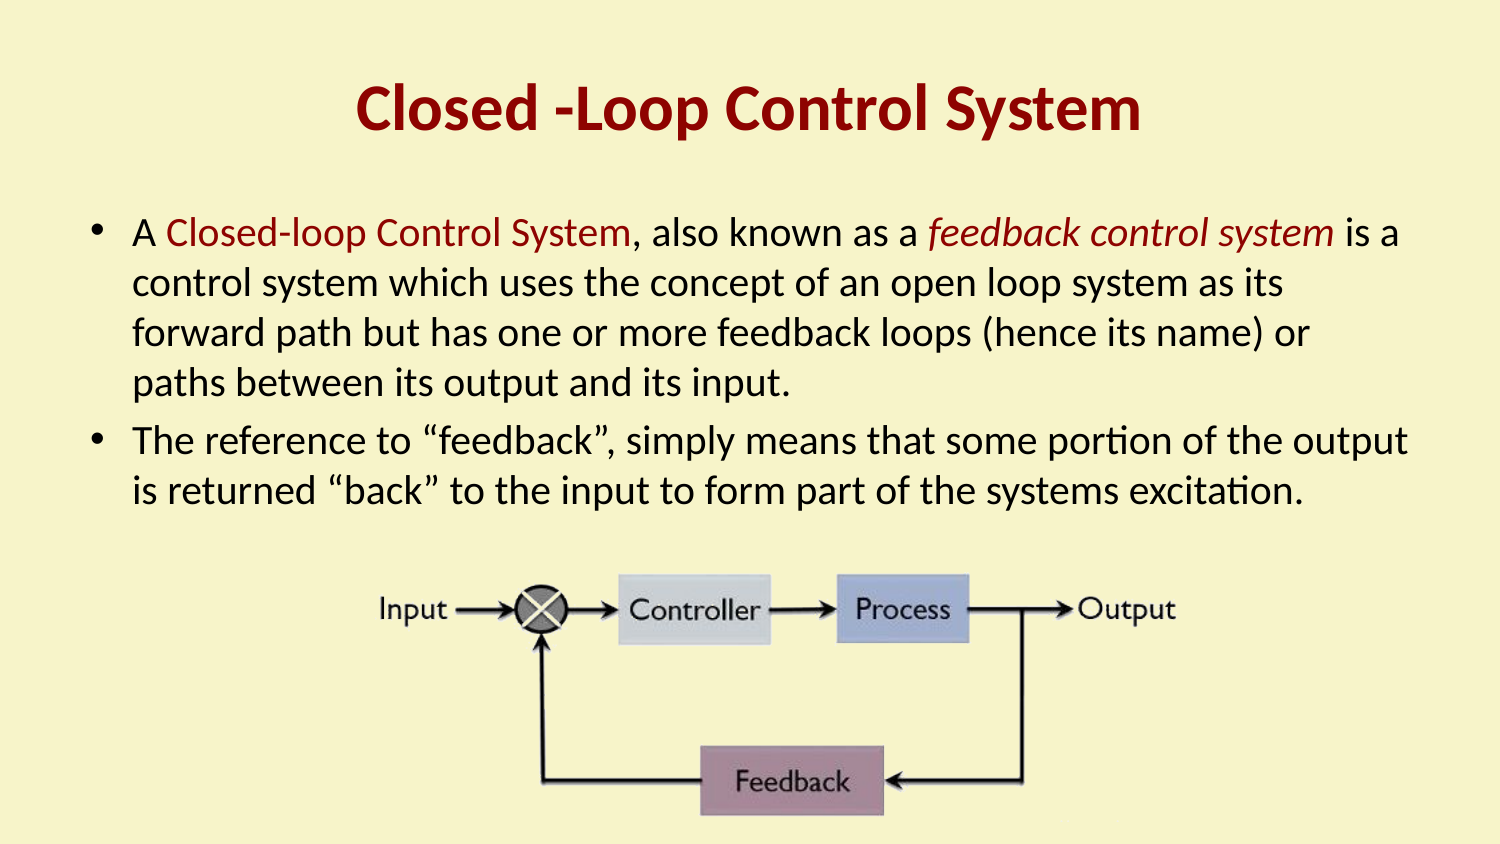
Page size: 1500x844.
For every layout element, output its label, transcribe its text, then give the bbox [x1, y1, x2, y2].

picture [374, 567, 1188, 823]
title Closed -Loop Control System [75, 33, 1425, 175]
list A Closed-loop Control System, also known as a feedback control system is a control system which uses the concept of an open loop system as its forward path but has one or more feedback loops (hence its name) or paths between its output and its input. The reference to “feedback”, simply means that some portion of the output is returned “back” to the input to form part of the systems excitation. [75, 196, 1425, 754]
